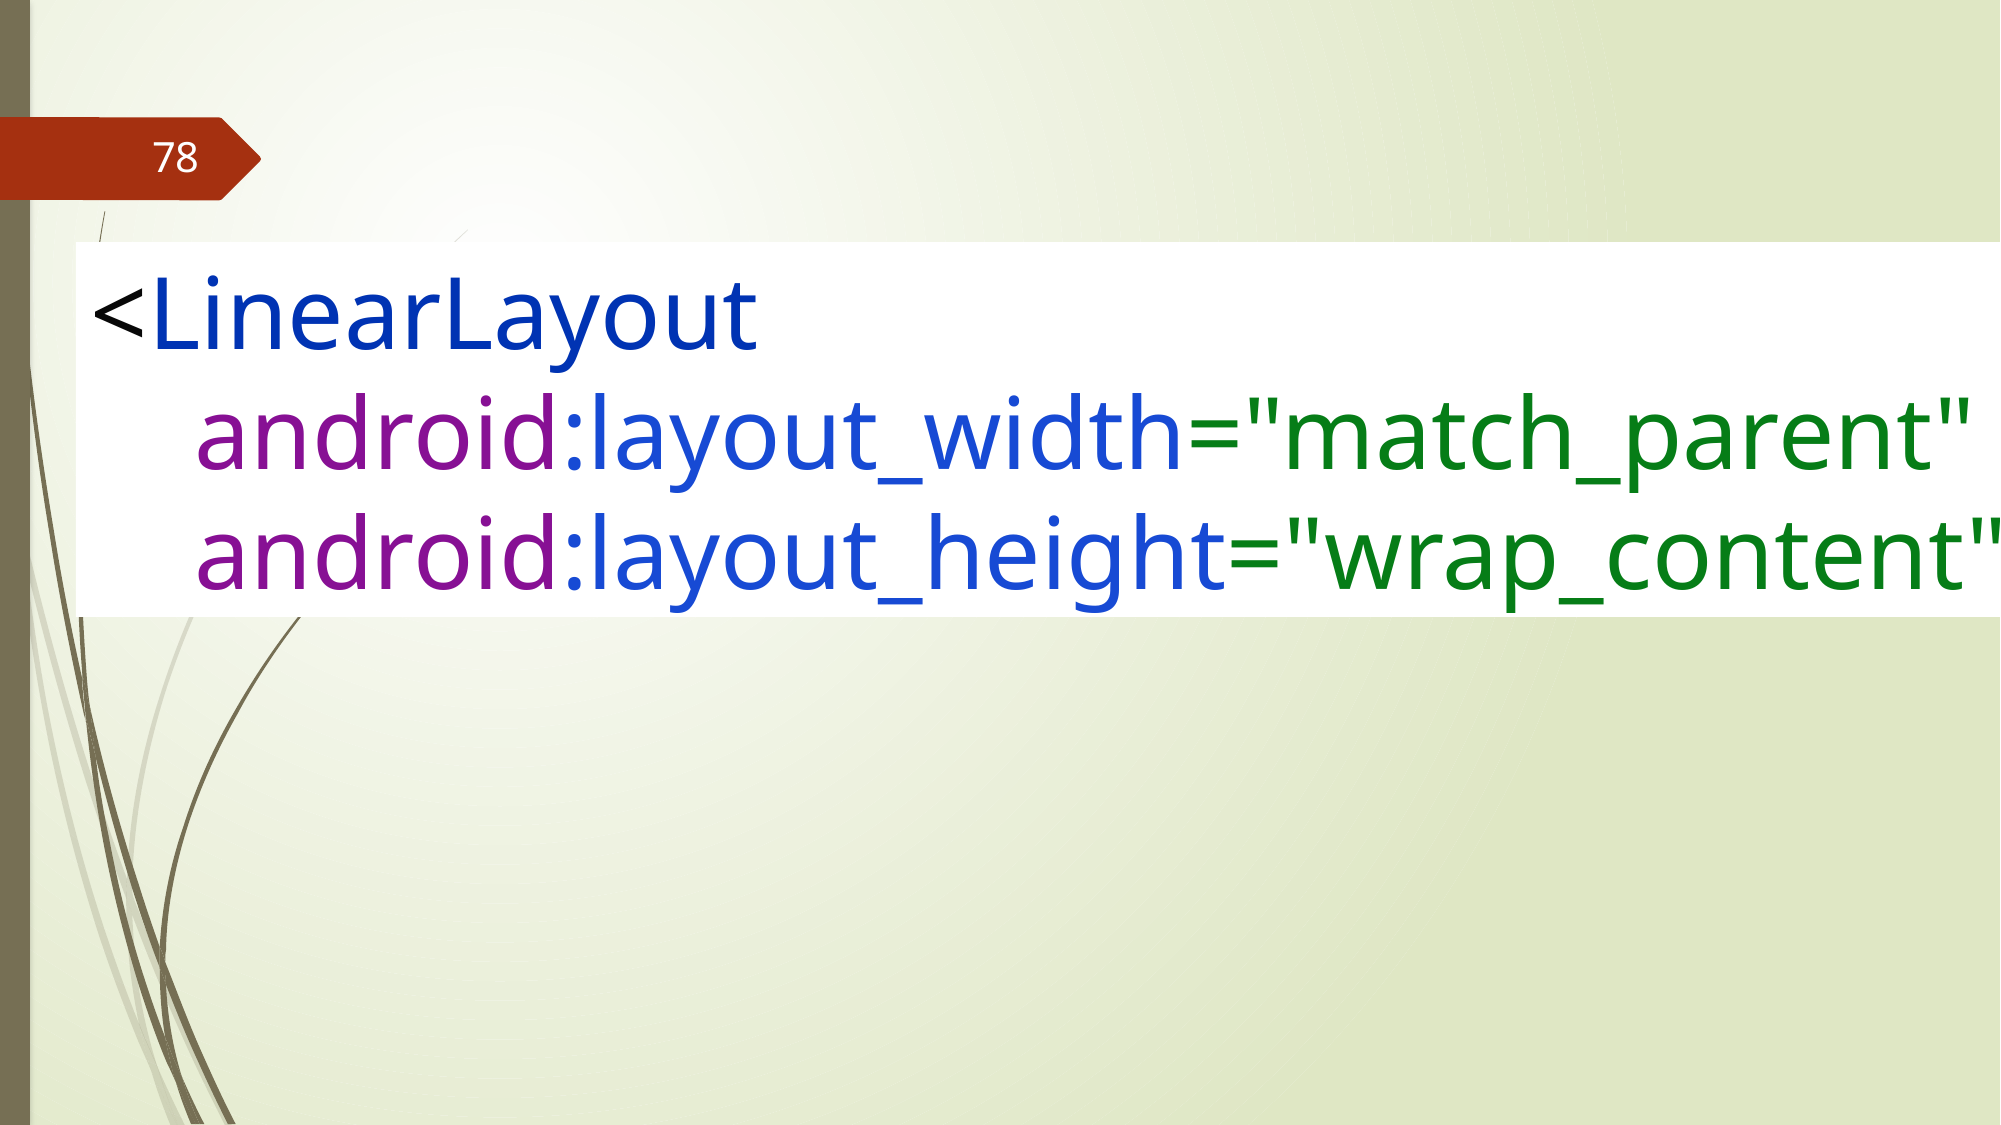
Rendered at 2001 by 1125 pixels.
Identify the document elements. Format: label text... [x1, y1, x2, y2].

text_box <LinearLayout android:layout_width="match_parent" android:layout_height="wrap_content"> [75, 242, 2000, 617]
slide_number 78 [87, 129, 216, 190]
